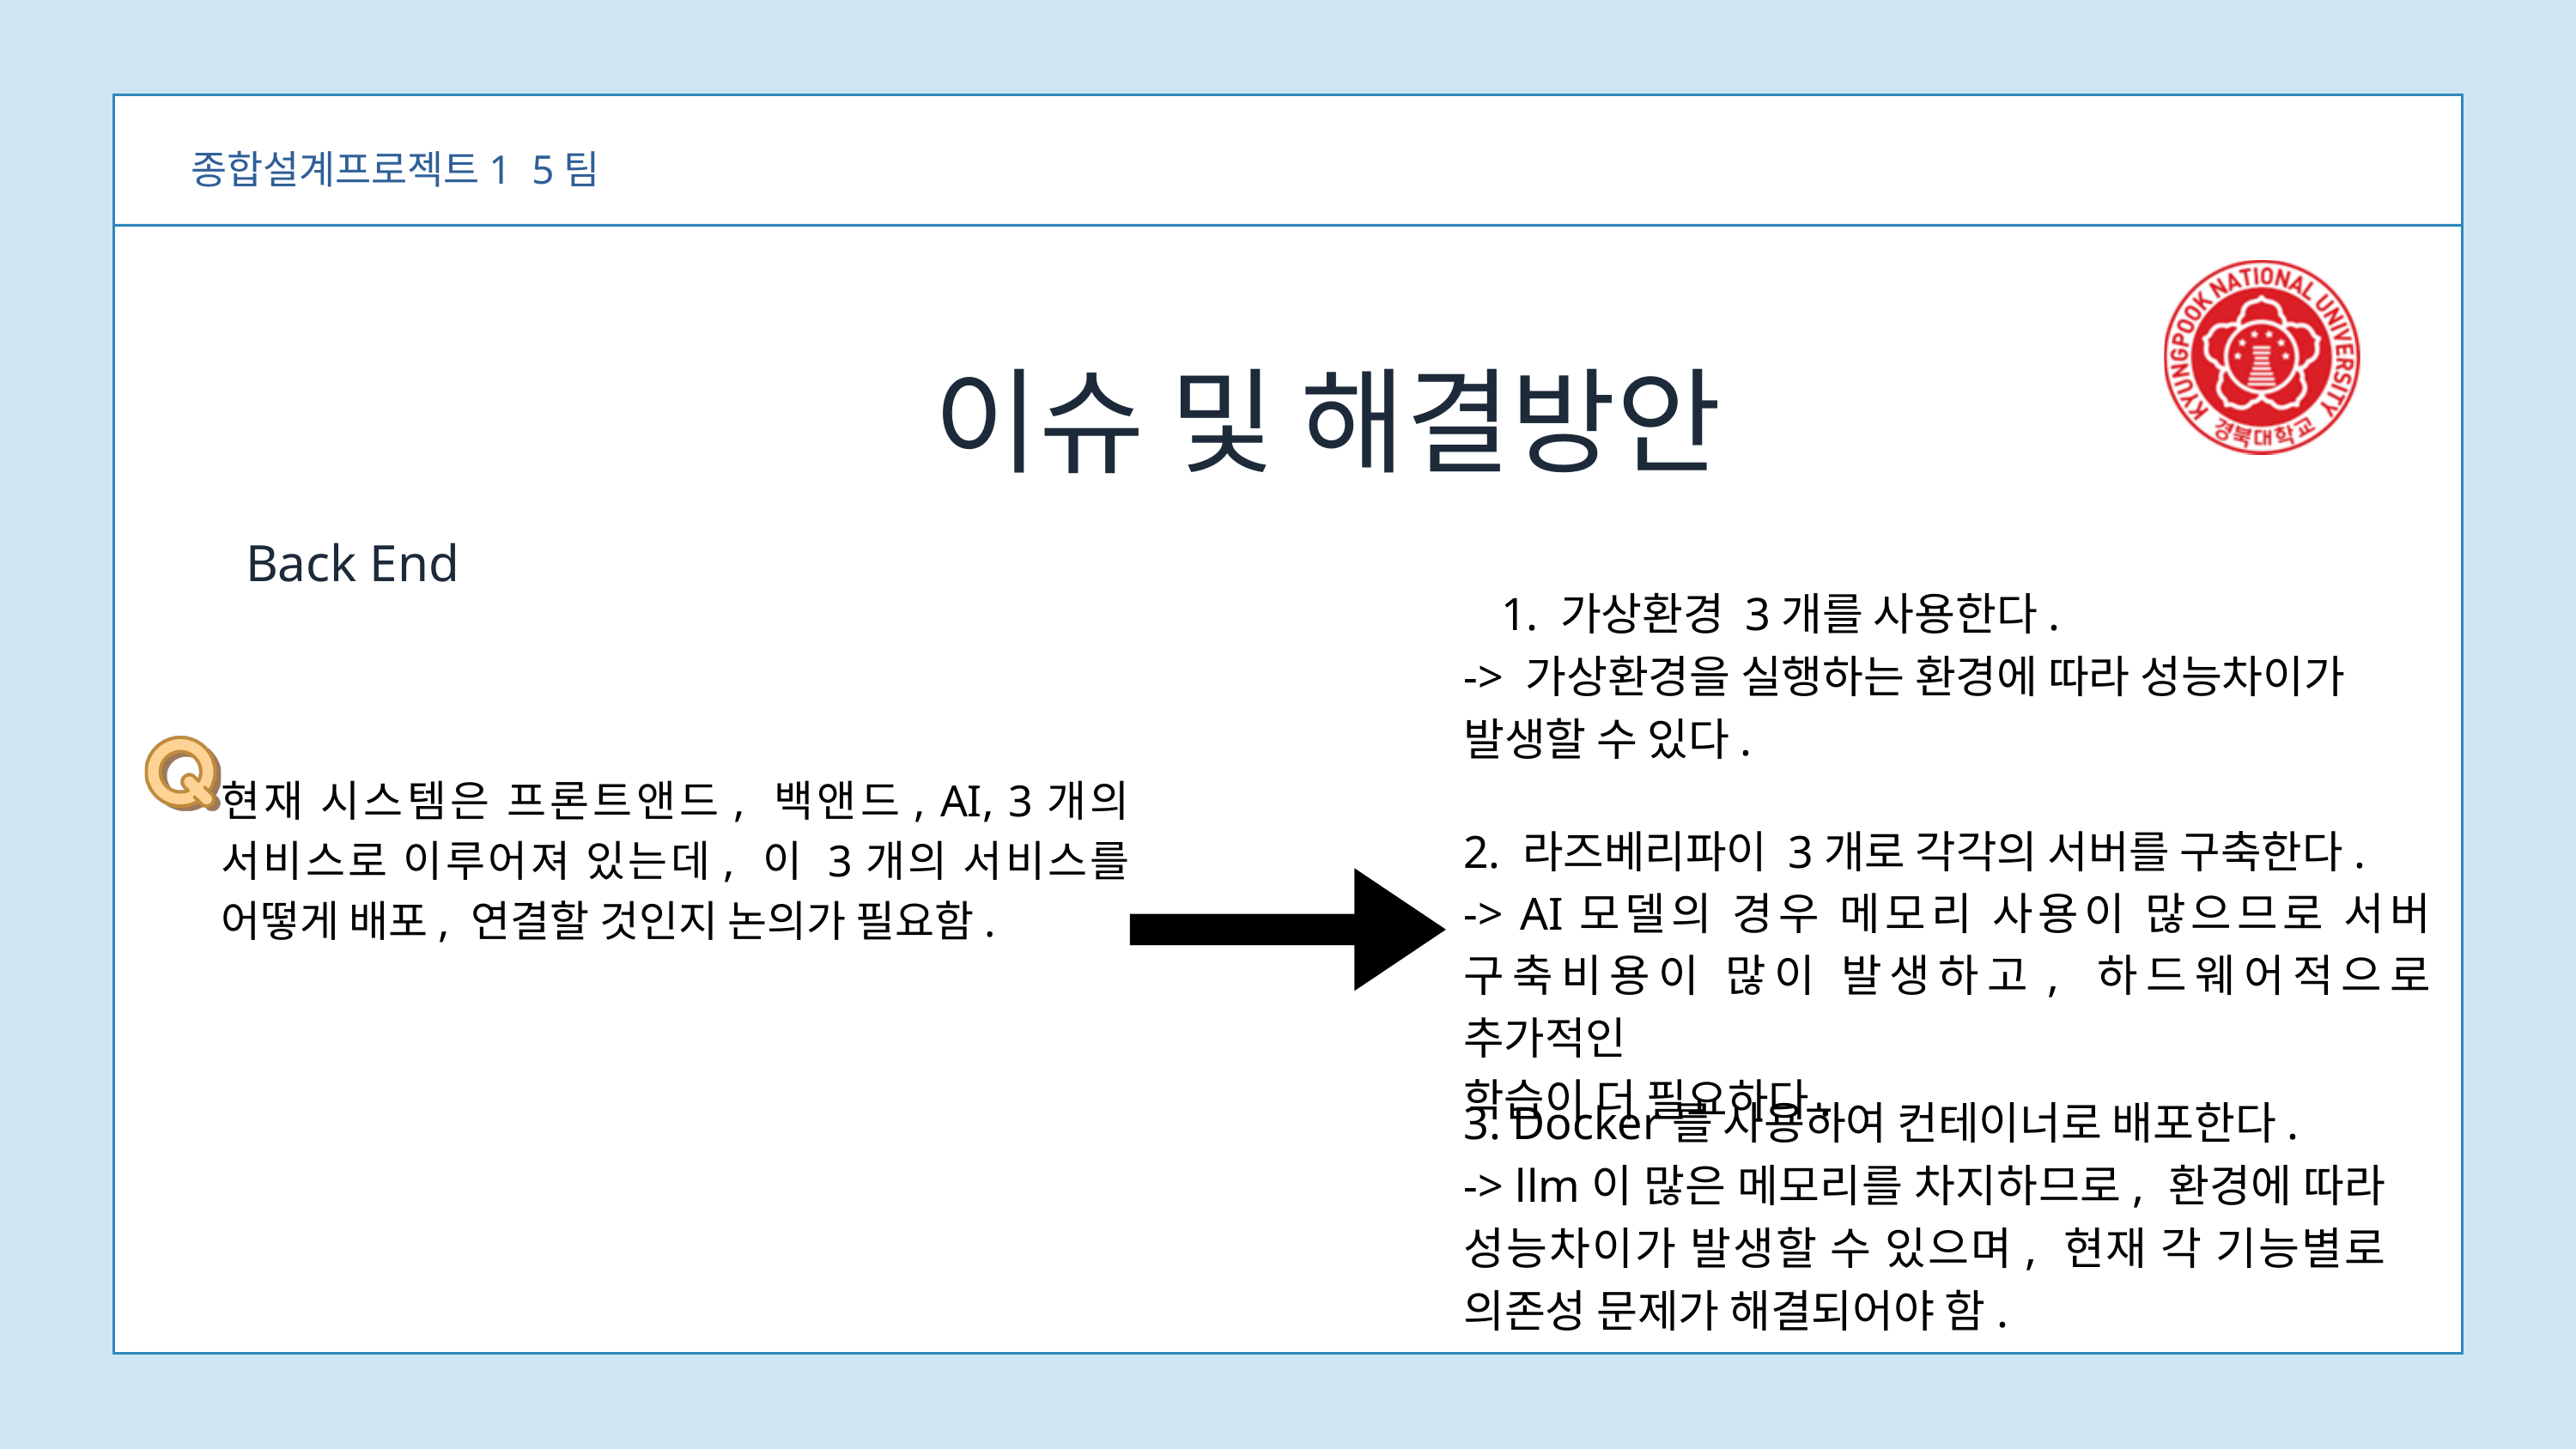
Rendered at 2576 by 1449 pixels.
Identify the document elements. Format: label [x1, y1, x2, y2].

text_box [113, 94, 2463, 1354]
text_box [1129, 868, 1447, 991]
